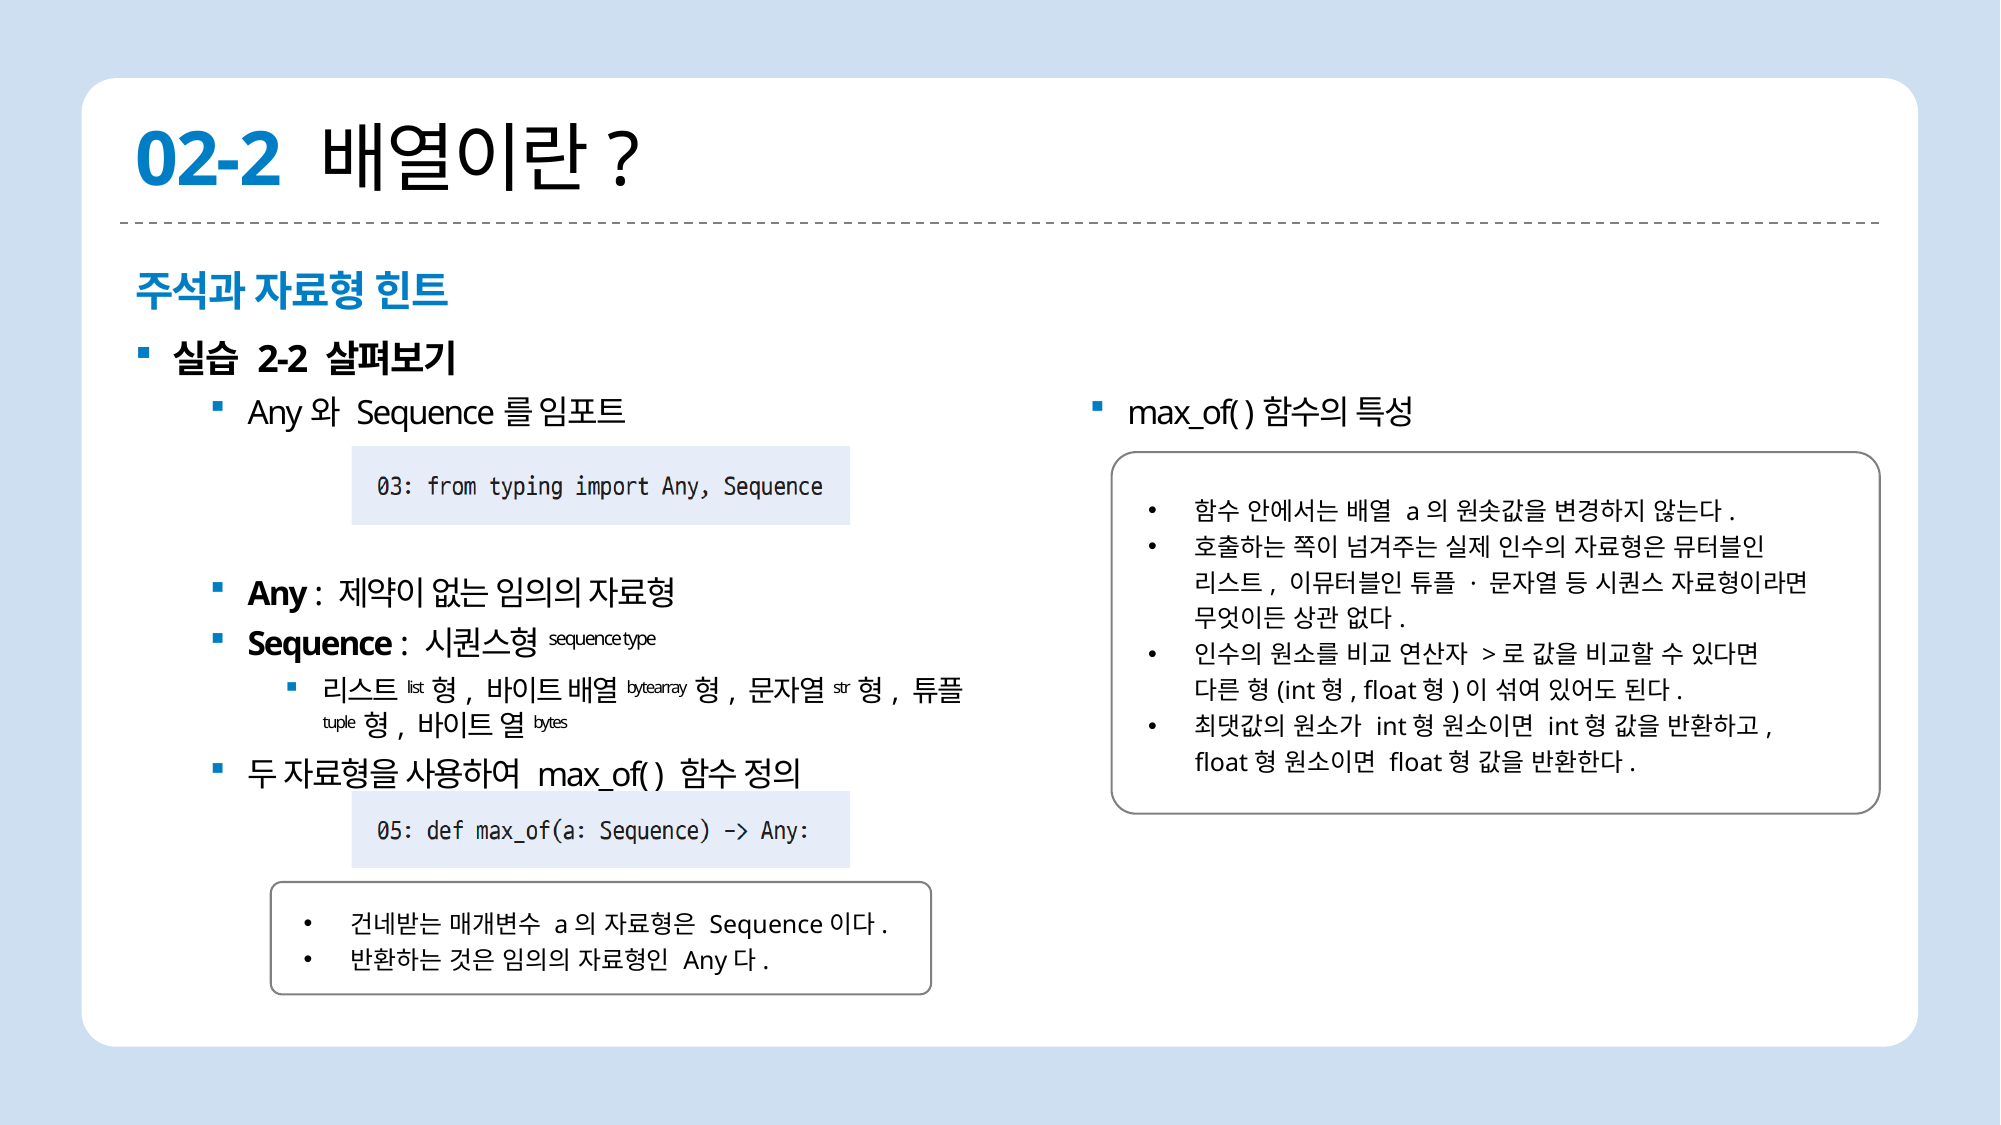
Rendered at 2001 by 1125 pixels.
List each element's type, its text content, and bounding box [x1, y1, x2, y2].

picture [351, 791, 851, 868]
list 주석과 자료형 힌트 실습 2-2 살펴보기 Any와 Sequence를 임포트 Any : 제약이 없는 임의의 자료형 Sequence : 시퀀스형sequence type 리스트list형, 바이트 배열bytearray형, 문자열str형, 튜플tuple형, 바이트 열bytes 두 자료형을 사용하여 max_of( ) 함수 정의 [120, 257, 1017, 1009]
text_box max_of( )함수의 특성 [1017, 257, 1880, 1009]
text_box 건네받는 매개변수 a의 자료형은 Sequence이다. 반환하는 것은 임의의 자료형인 Any다. [269, 880, 933, 996]
text_box 함수 안에서는 배열 a의 원솟값을 변경하지 않는다. 호출하는 쪽이 넘겨주는 실제 인수의 자료형은 뮤터블인 리스트, 이뮤터블인 튜플 · 문자열 등 시퀀스 자료형이라면 무엇이든 상관 없다. 인수의 원소를 비교 연산자 >로 값을 비교할 수 있다면 다른 형(int형, float형)이 섞여 있어도 된다. 최댓값의 원소가 int형 원소이면 int형 값을 반환하고, float형 원소이면 float형 값을 반환한다. [1110, 451, 1881, 815]
title 02-2 배열이란? [120, 109, 1880, 209]
picture [351, 446, 851, 526]
